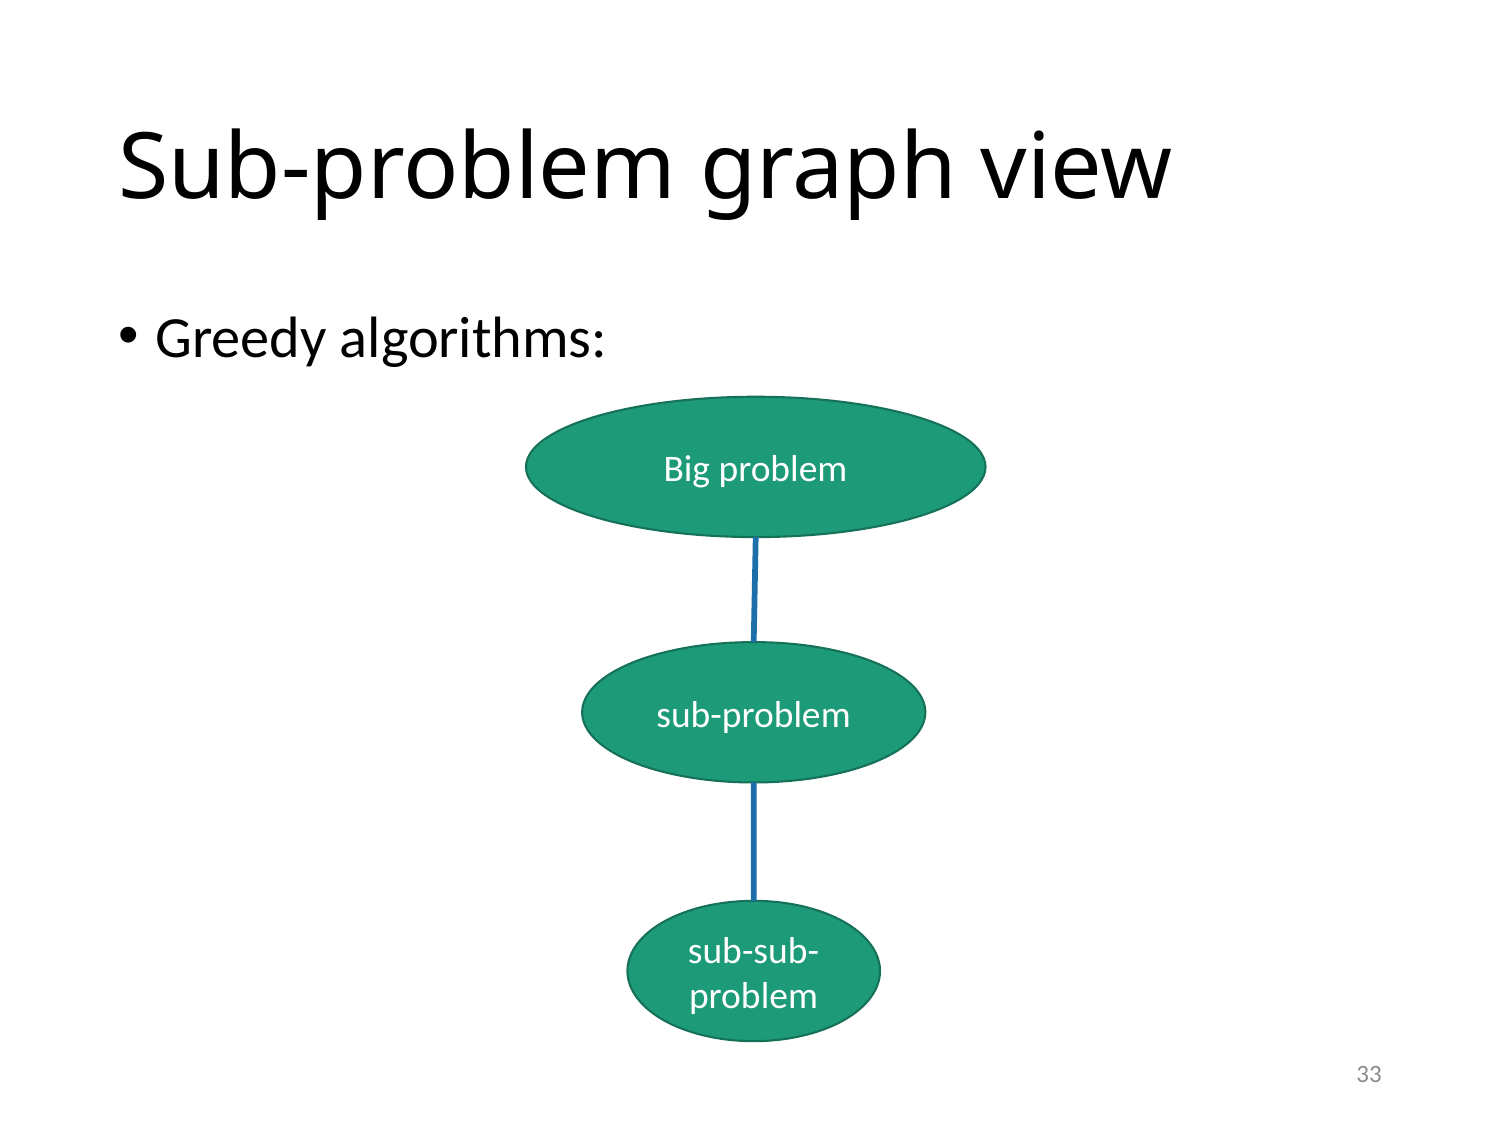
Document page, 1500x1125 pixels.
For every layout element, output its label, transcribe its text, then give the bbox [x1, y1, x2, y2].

text_box sub-problem [581, 641, 927, 784]
text_box Big problem [524, 395, 987, 539]
list Greedy algorithms: [103, 299, 1397, 1014]
title Sub-problem graph view [103, 59, 1397, 278]
slide_number 33 [1059, 1042, 1397, 1103]
text_box sub-sub-problem [626, 899, 882, 1043]
